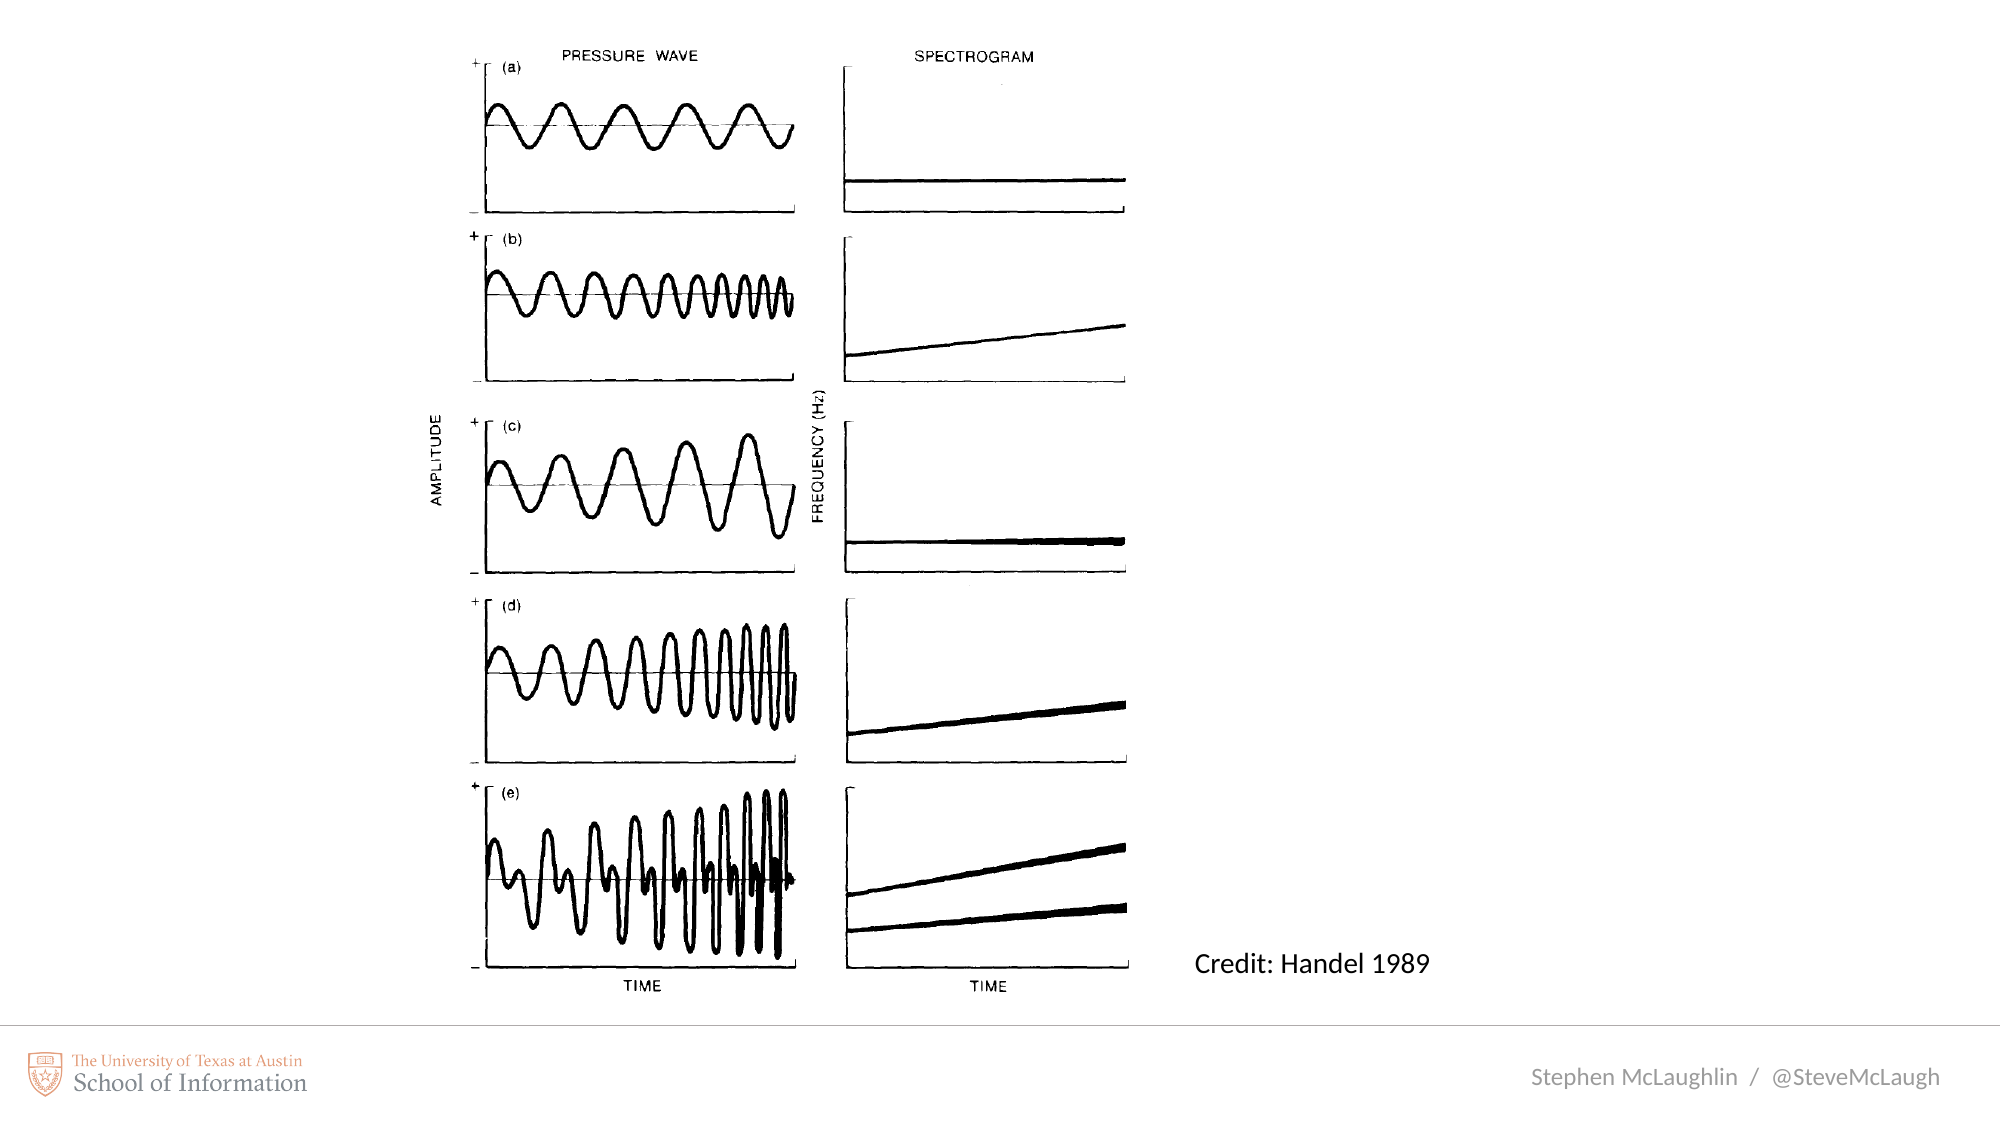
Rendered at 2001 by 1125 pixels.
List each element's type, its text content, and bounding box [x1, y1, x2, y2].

text_box Credit: Handel 1989 [1180, 936, 1446, 987]
text_box Stephen McLaughlin / @SteveMcLaugh [1516, 1052, 2000, 1098]
picture [423, 39, 1147, 999]
picture [28, 1052, 307, 1097]
